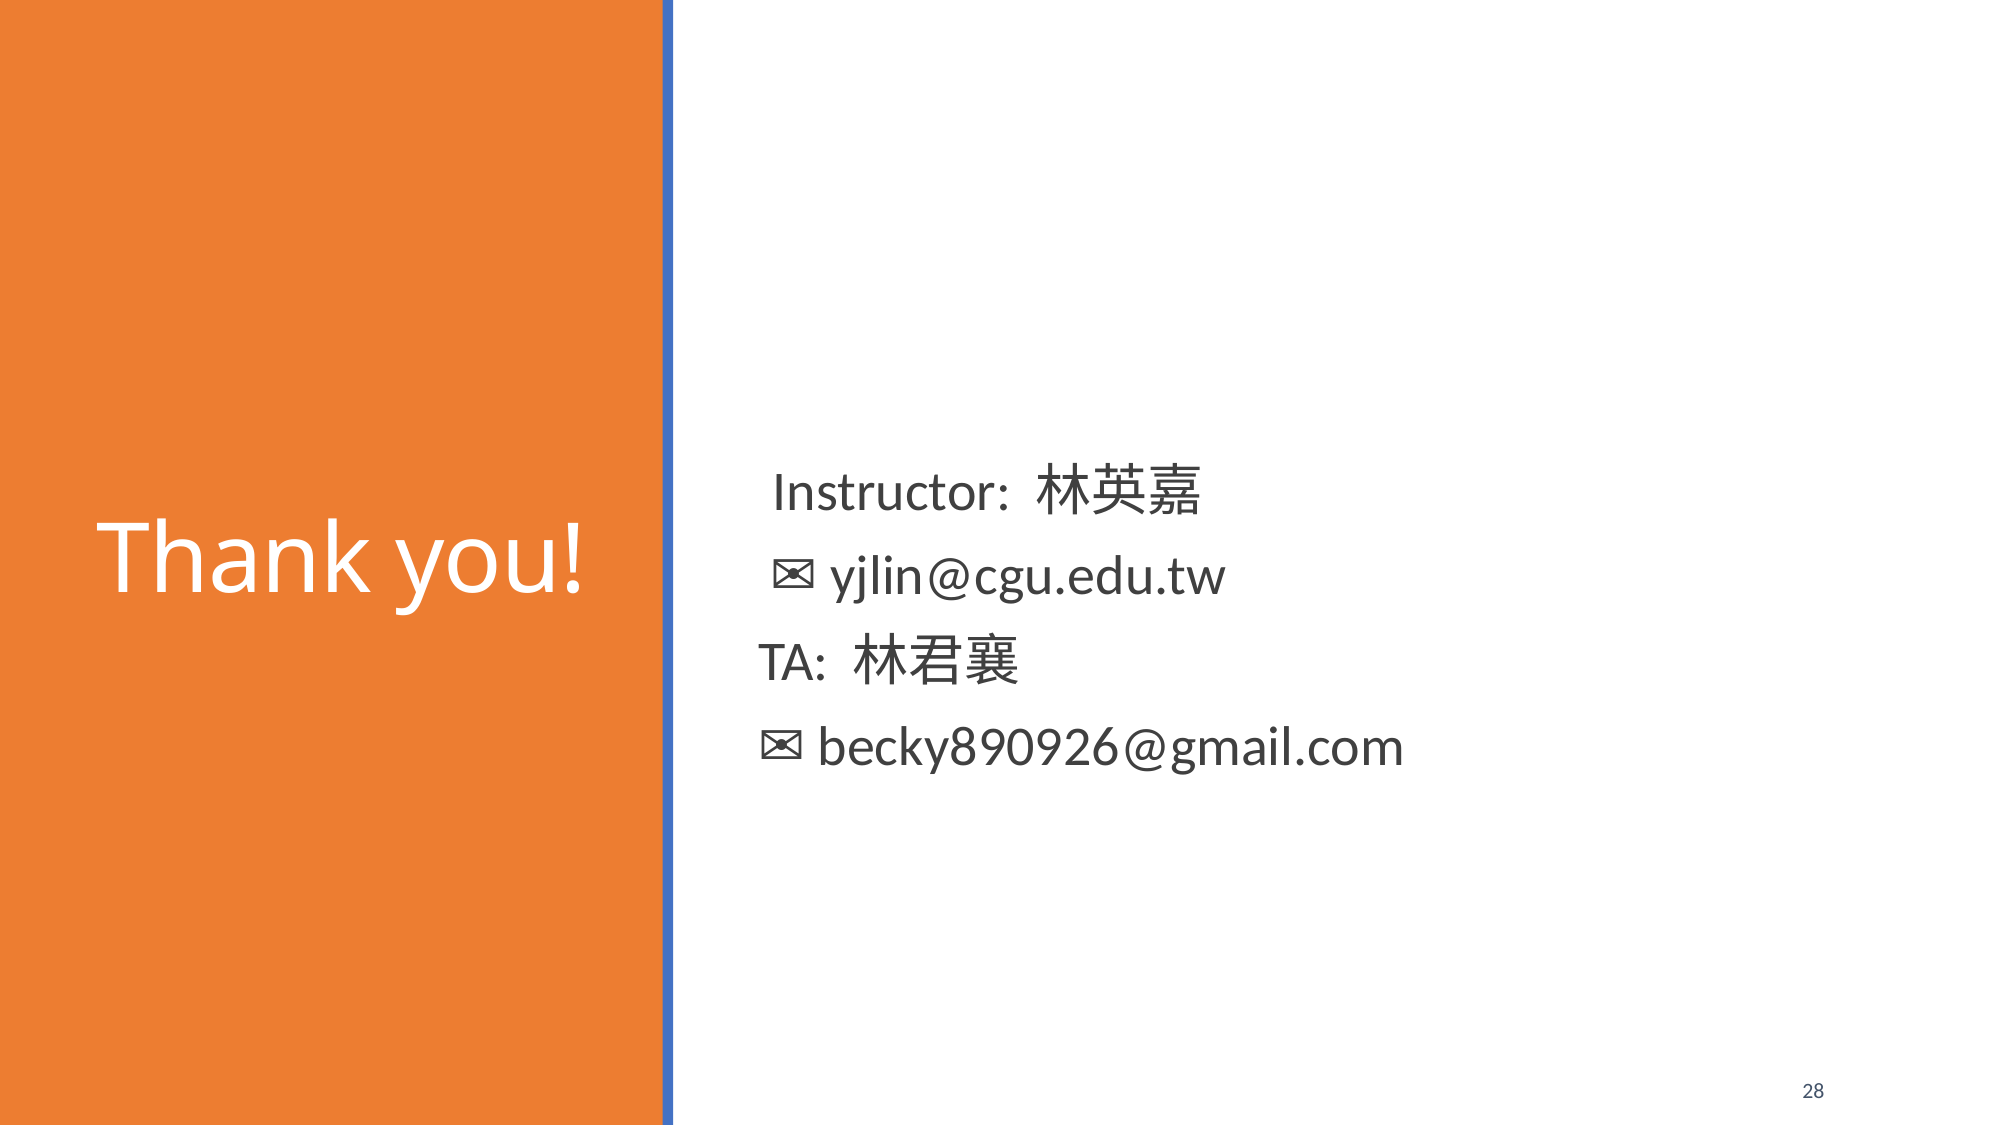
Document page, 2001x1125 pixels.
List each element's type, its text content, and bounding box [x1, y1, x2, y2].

slide_number 28 [1624, 1059, 1840, 1120]
title Thank you! [81, 502, 607, 623]
list Instructor: 林英嘉 ✉️ yjlin@cgu.edu.tw TA: 林君襄 ✉️ becky890926@gmail.com [758, 454, 1426, 791]
